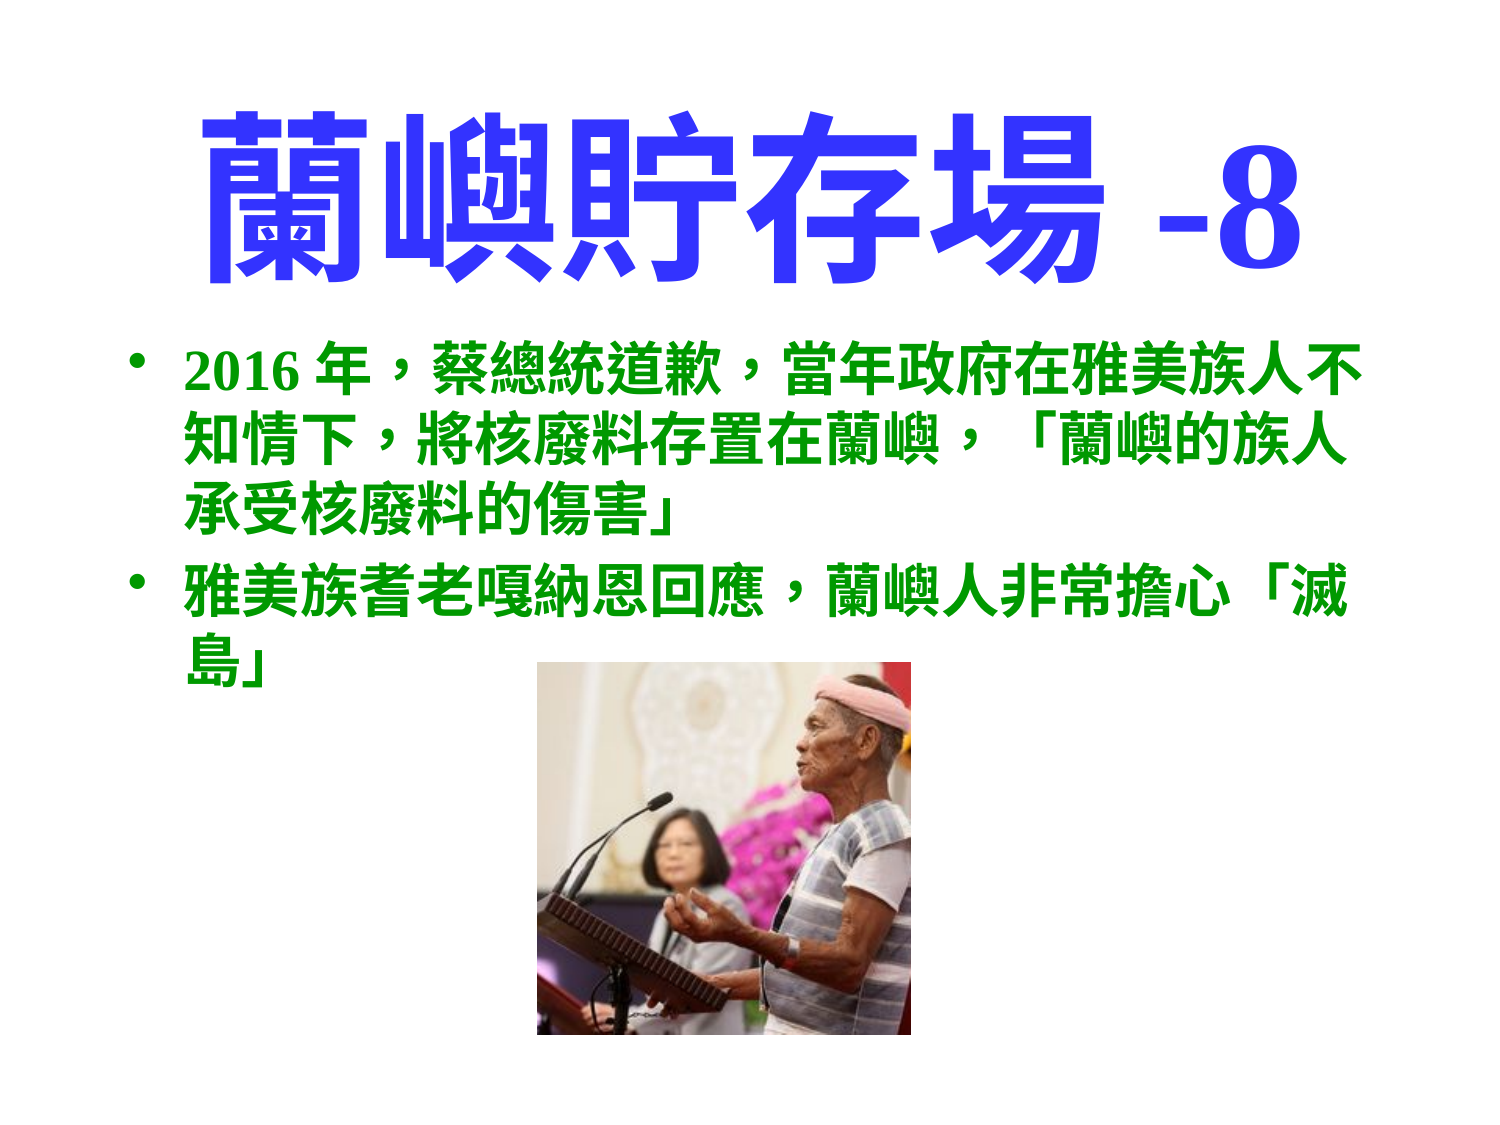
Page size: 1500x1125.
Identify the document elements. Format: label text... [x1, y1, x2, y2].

picture [536, 661, 912, 1035]
title 蘭嶼貯存場-8 [112, 99, 1388, 288]
list 2016年，蔡總統道歉，當年政府在雅美族人不知情下，將核廢料存置在蘭嶼，「蘭嶼的族人承受核廢料的傷害」 雅美族耆老嘎納恩回應，蘭嶼人非常擔心「滅島」 [112, 324, 1388, 1000]
